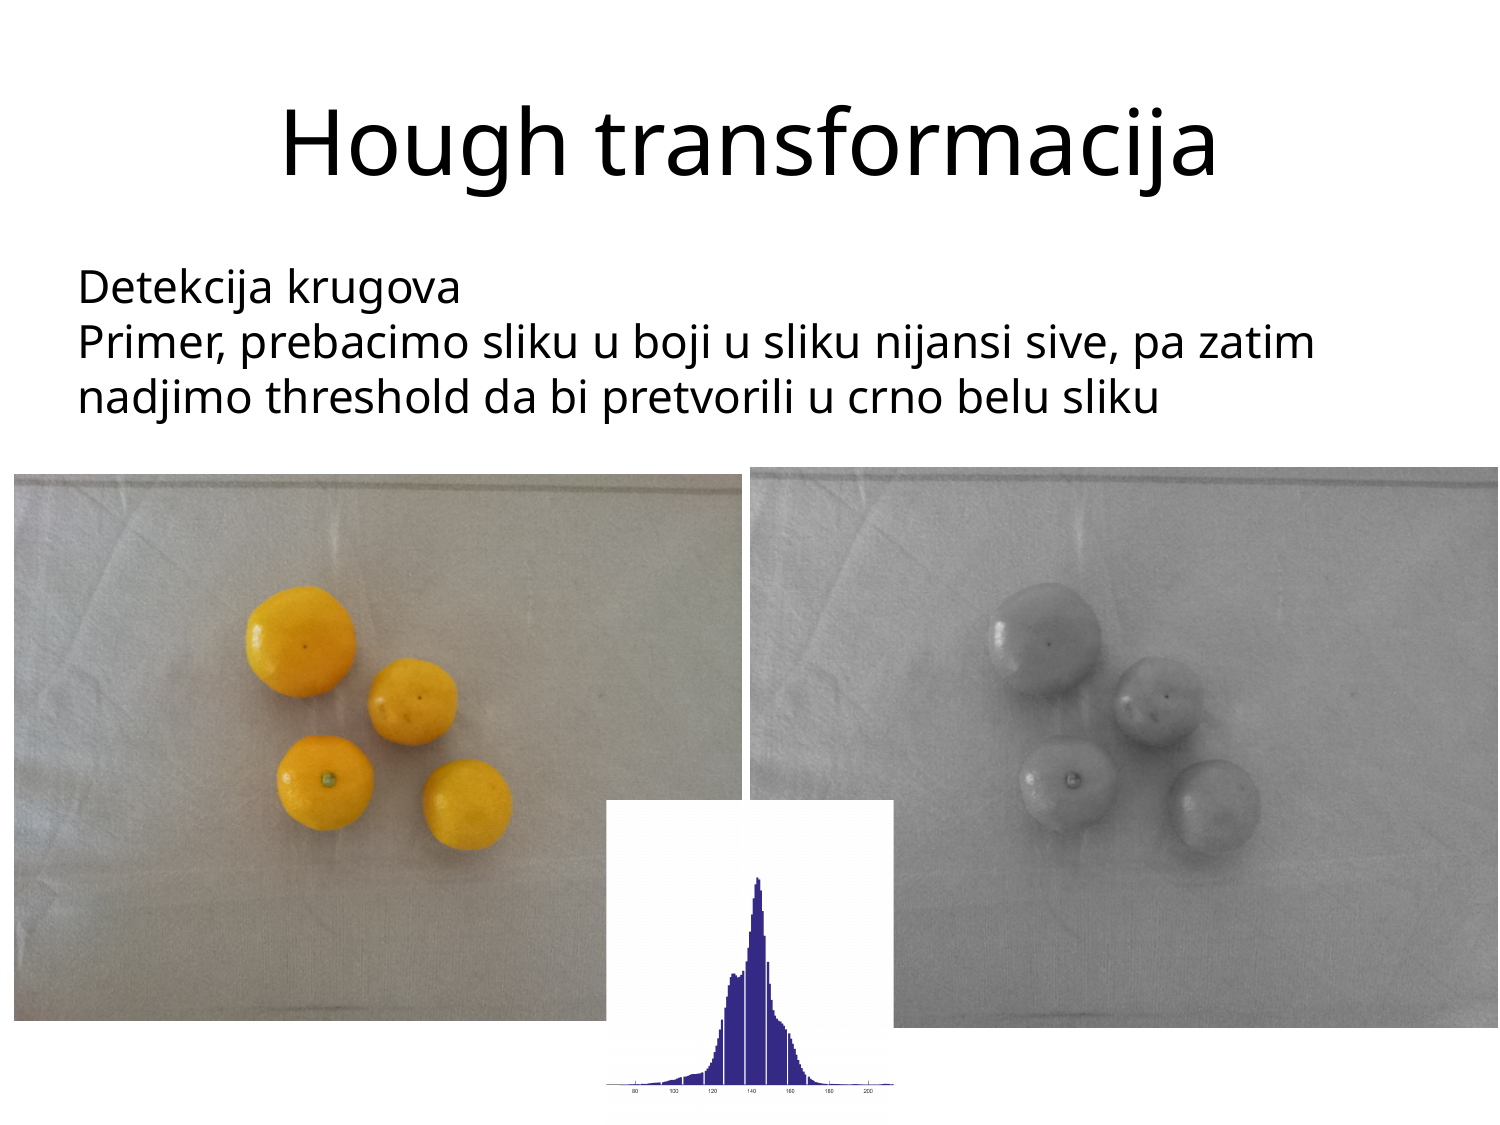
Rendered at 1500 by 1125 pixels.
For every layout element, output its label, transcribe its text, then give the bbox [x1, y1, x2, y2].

text_box Hough transformacija [74, 45, 1425, 233]
picture [0, 462, 1500, 1125]
text_box Detekcija krugova Primer, prebacimo sliku u boji u sliku nijansi sive, pa zatim nadjimo threshold da bi pretvorili u crno belu sliku [62, 249, 1375, 430]
